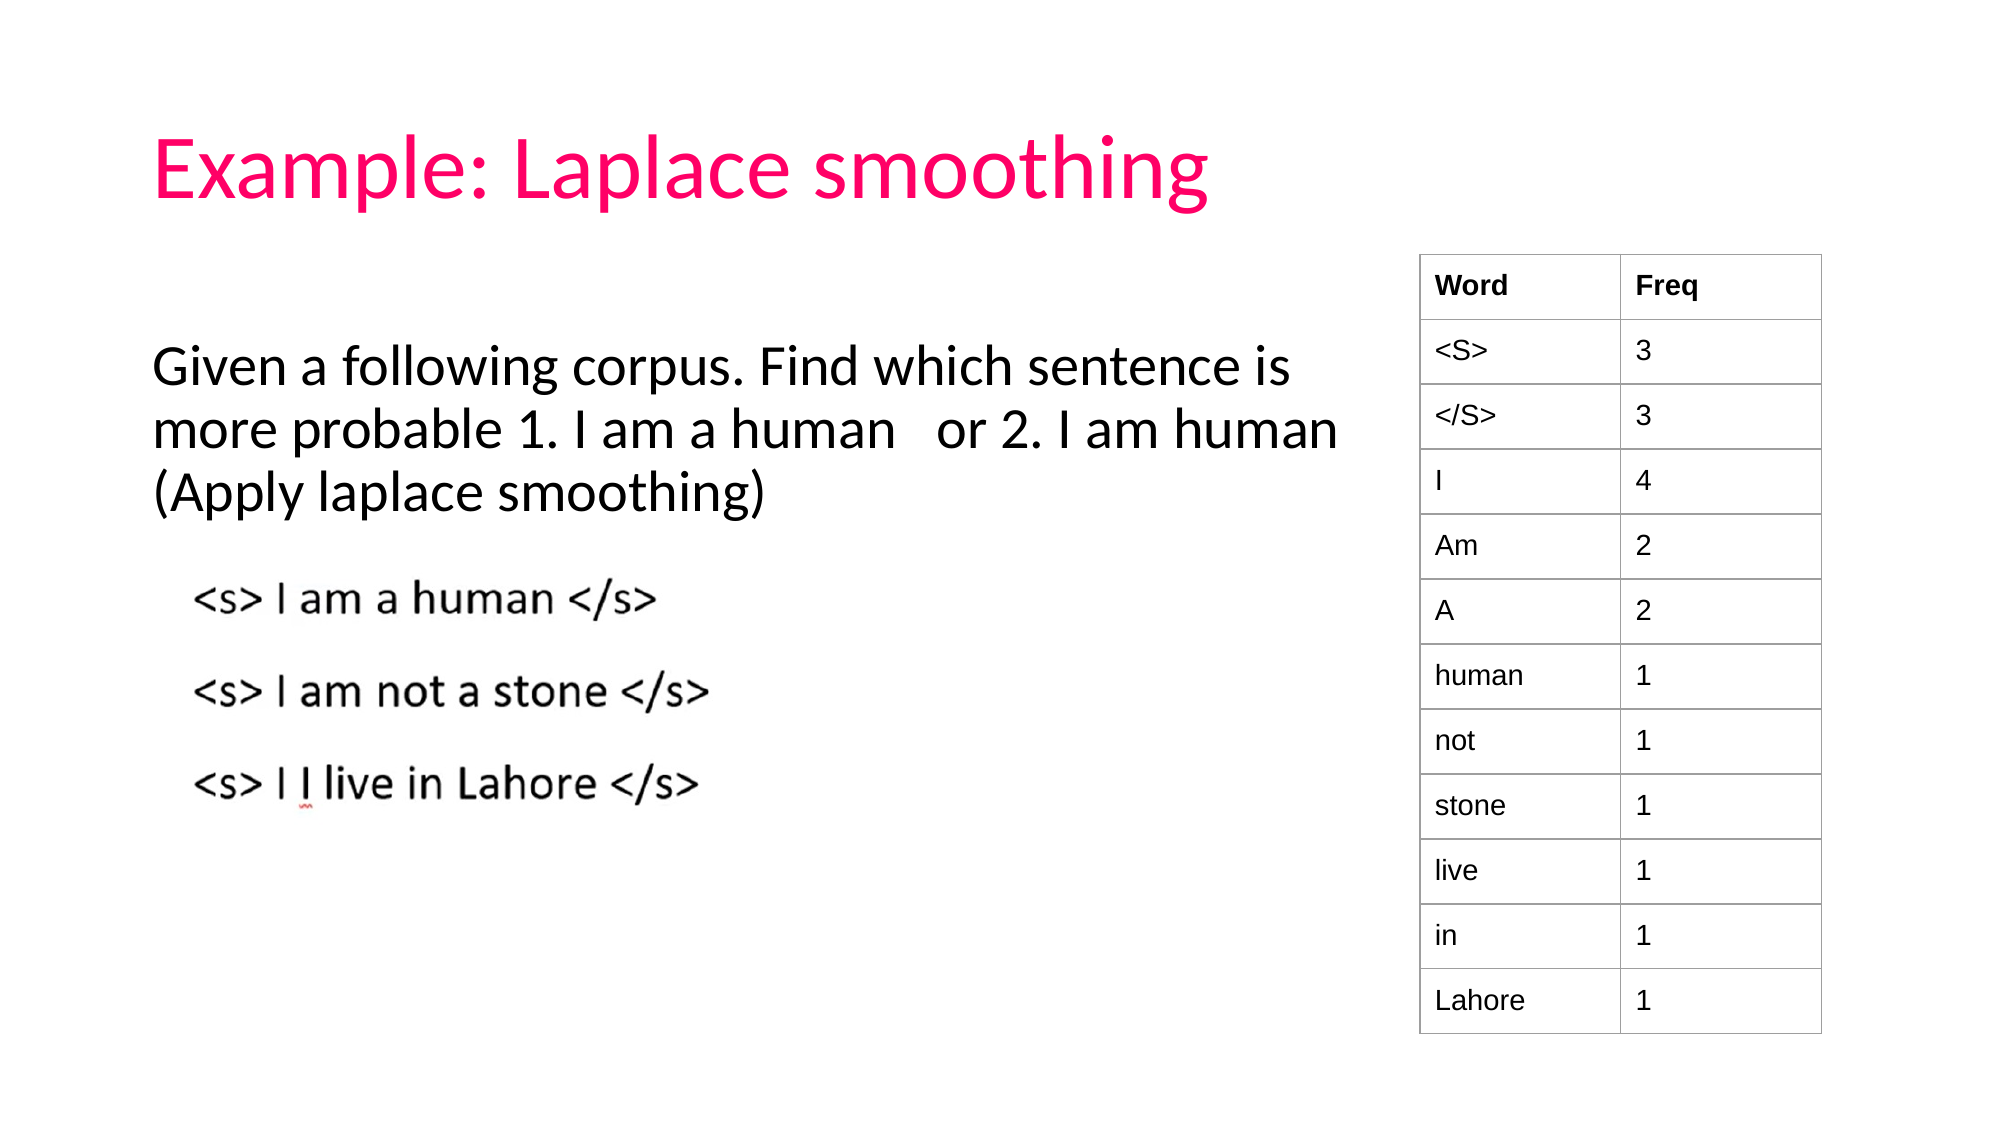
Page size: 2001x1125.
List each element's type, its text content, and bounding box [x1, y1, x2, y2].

table_cell I [1421, 450, 1620, 513]
table_cell 1 [1621, 710, 1821, 773]
table_cell <S> [1421, 320, 1620, 383]
table_cell A [1421, 580, 1620, 643]
table_cell 1 [1621, 840, 1821, 903]
table_cell 2 [1621, 580, 1821, 643]
table_cell </S> [1421, 385, 1620, 448]
list Given a following corpus. Find which sentence is more probable 1. I am a human or 2. I am human (Apply laplace smoothing) [137, 327, 1386, 819]
table_cell stone [1421, 775, 1620, 838]
table_cell 1 [1621, 645, 1821, 708]
table_header Freq [1621, 255, 1821, 319]
table_cell in [1421, 905, 1620, 968]
table_cell not [1421, 710, 1620, 773]
table_header Word [1421, 255, 1620, 319]
table_cell 4 [1621, 450, 1821, 513]
table_cell 3 [1621, 320, 1821, 383]
table_cell 3 [1621, 385, 1821, 448]
table_cell human [1421, 645, 1620, 708]
title Example: Laplace smoothing [137, 59, 1863, 278]
table_cell Am [1421, 515, 1620, 578]
table_cell 1 [1621, 969, 1821, 1033]
table_cell Lahore [1421, 969, 1620, 1033]
table_cell live [1421, 840, 1620, 903]
table_cell 1 [1621, 775, 1821, 838]
picture [177, 564, 746, 851]
table_cell 2 [1621, 515, 1821, 578]
table_cell 1 [1621, 905, 1821, 968]
